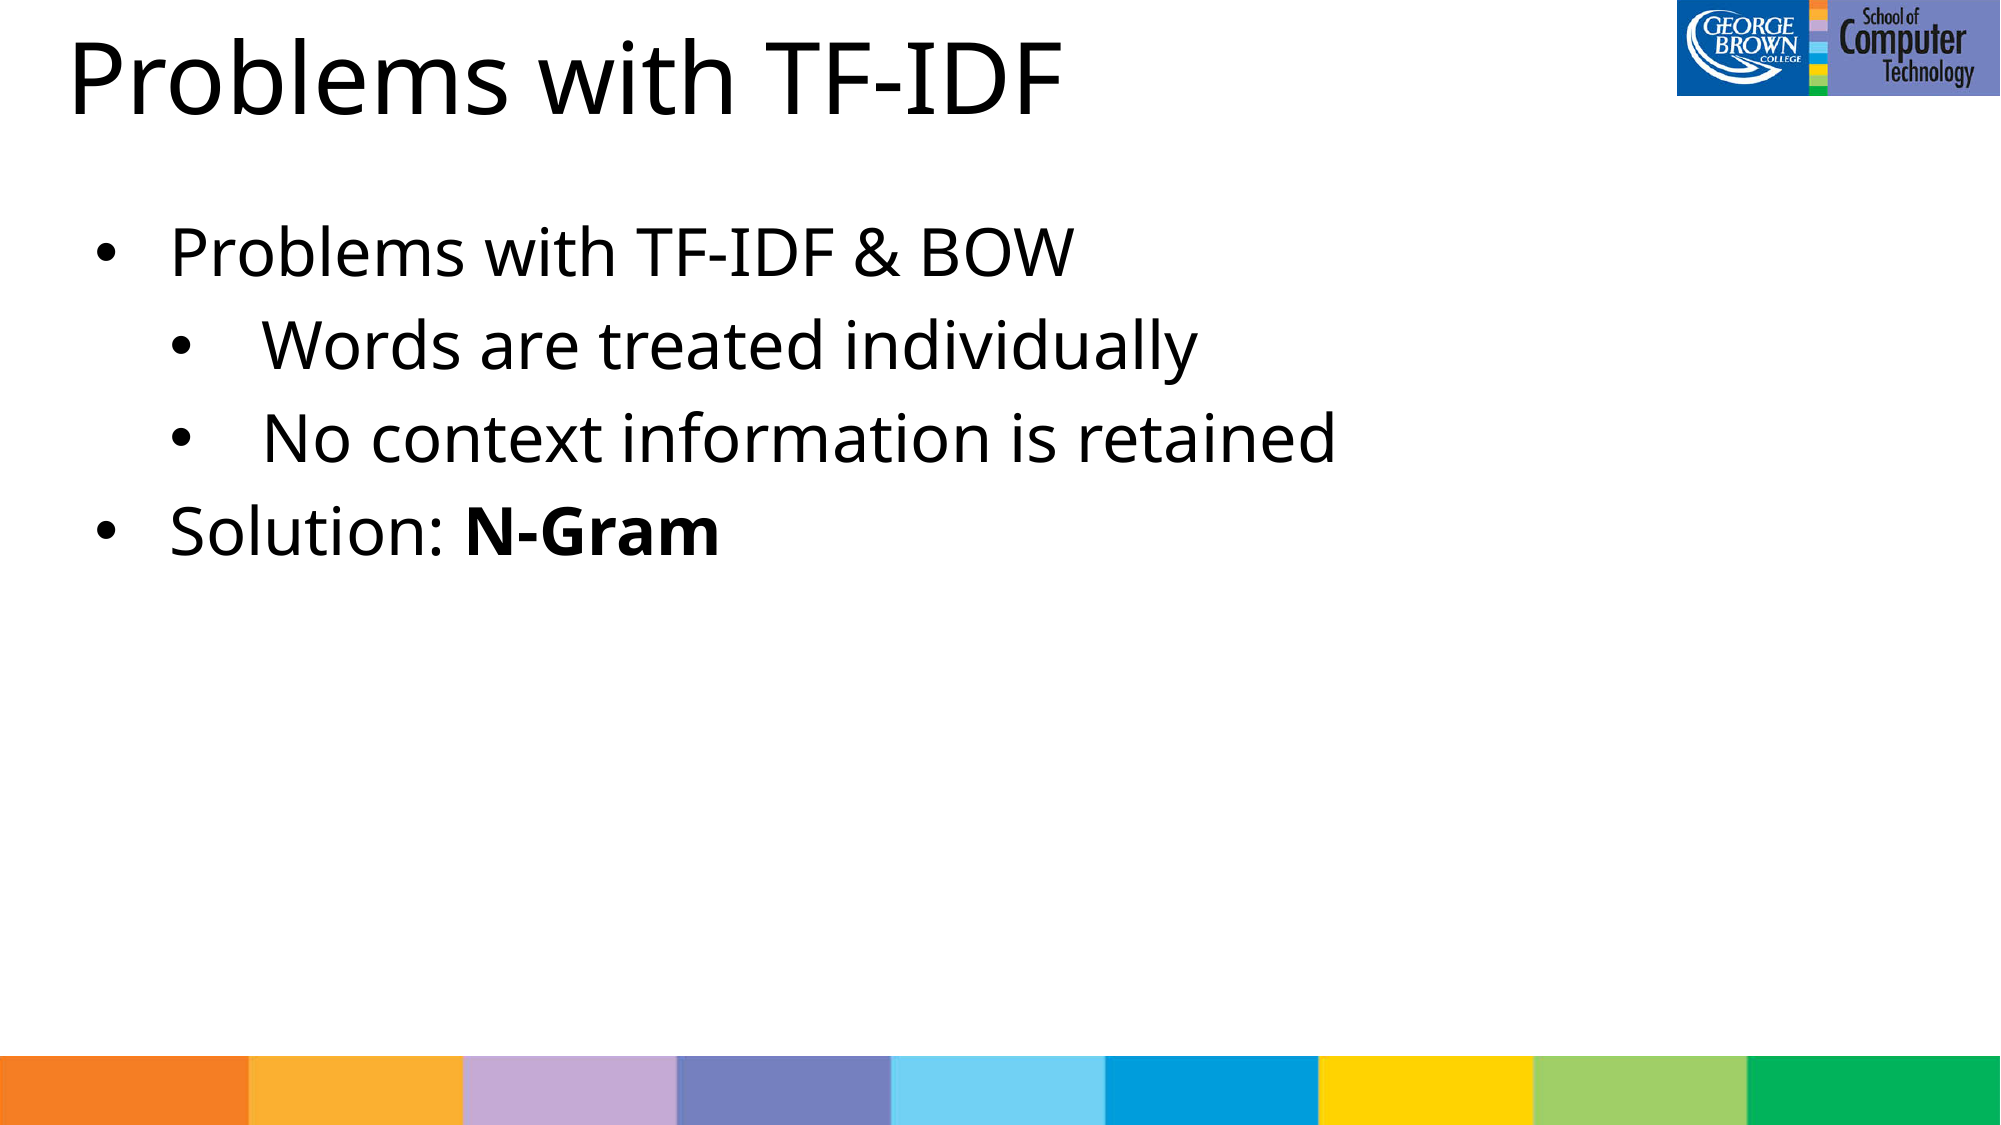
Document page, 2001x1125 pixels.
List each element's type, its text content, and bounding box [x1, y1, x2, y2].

text_box Problems with TF-IDF & BOW Words are treated individually No context information is retained Solution: N-Gram [79, 211, 1507, 577]
picture [1677, 0, 2000, 96]
title Problems with TF-IDF [51, 0, 1777, 192]
picture [1318, 1056, 2000, 1125]
picture [0, 1056, 1105, 1125]
